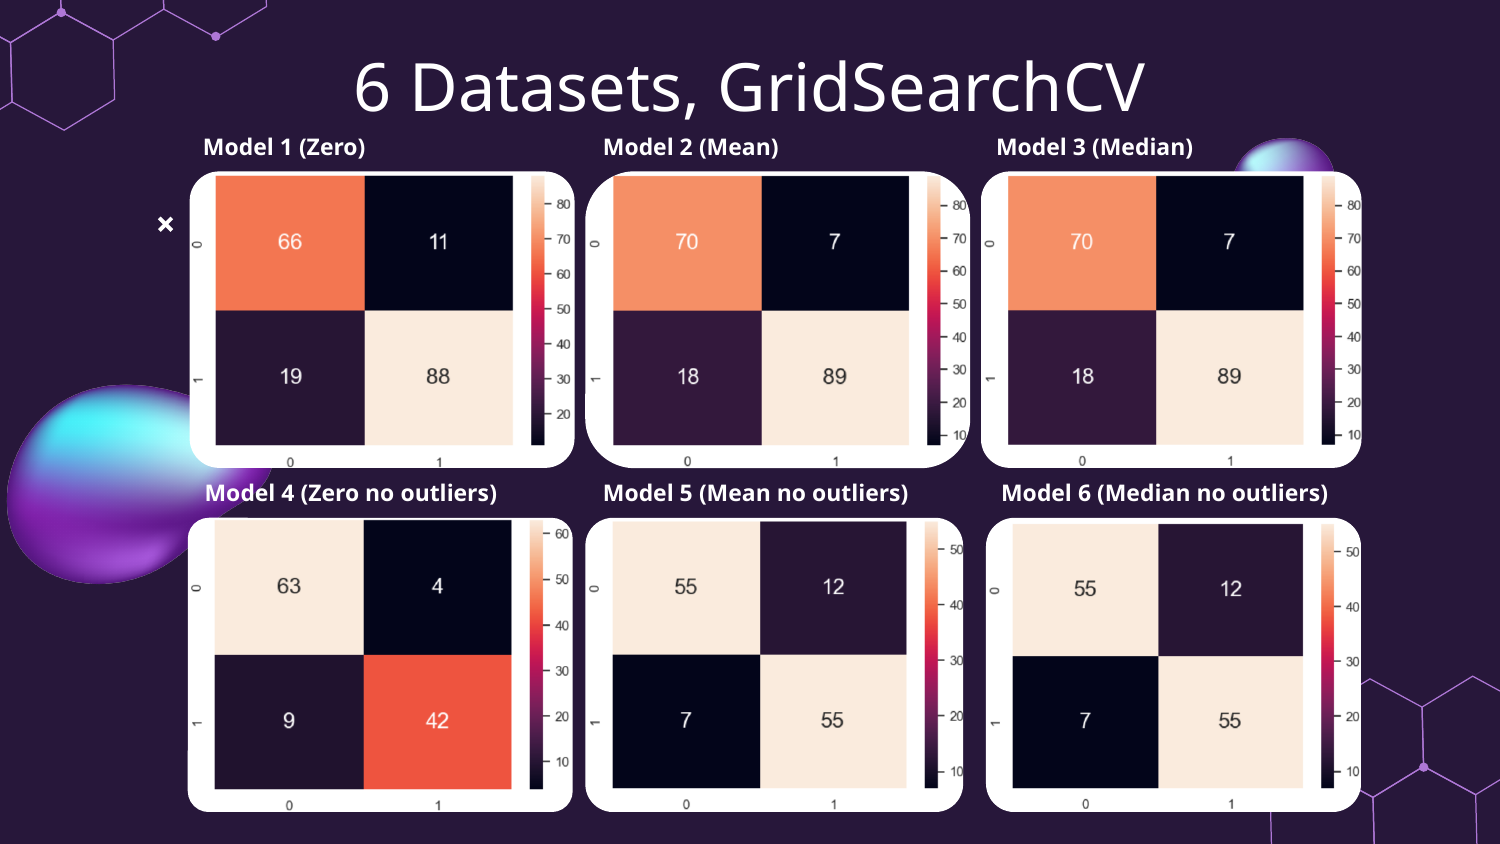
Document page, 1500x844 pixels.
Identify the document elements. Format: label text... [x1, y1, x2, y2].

title Model 6 (Median no outliers) [985, 474, 1361, 517]
title Model 1 (Zero) [187, 117, 573, 171]
picture [585, 517, 964, 813]
picture [0, 171, 575, 813]
title Model 3 (Median) [981, 117, 1362, 170]
picture [585, 171, 971, 469]
title Model 4 (Zero no outliers) [267, 475, 571, 516]
title Model 5 (Mean no outliers) [587, 476, 963, 517]
picture [980, 136, 1362, 469]
title Model 2 (Mean) [587, 117, 973, 172]
picture [985, 517, 1362, 813]
title 6 Datasets, GridSearchCV [118, 29, 1382, 124]
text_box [159, 217, 173, 231]
